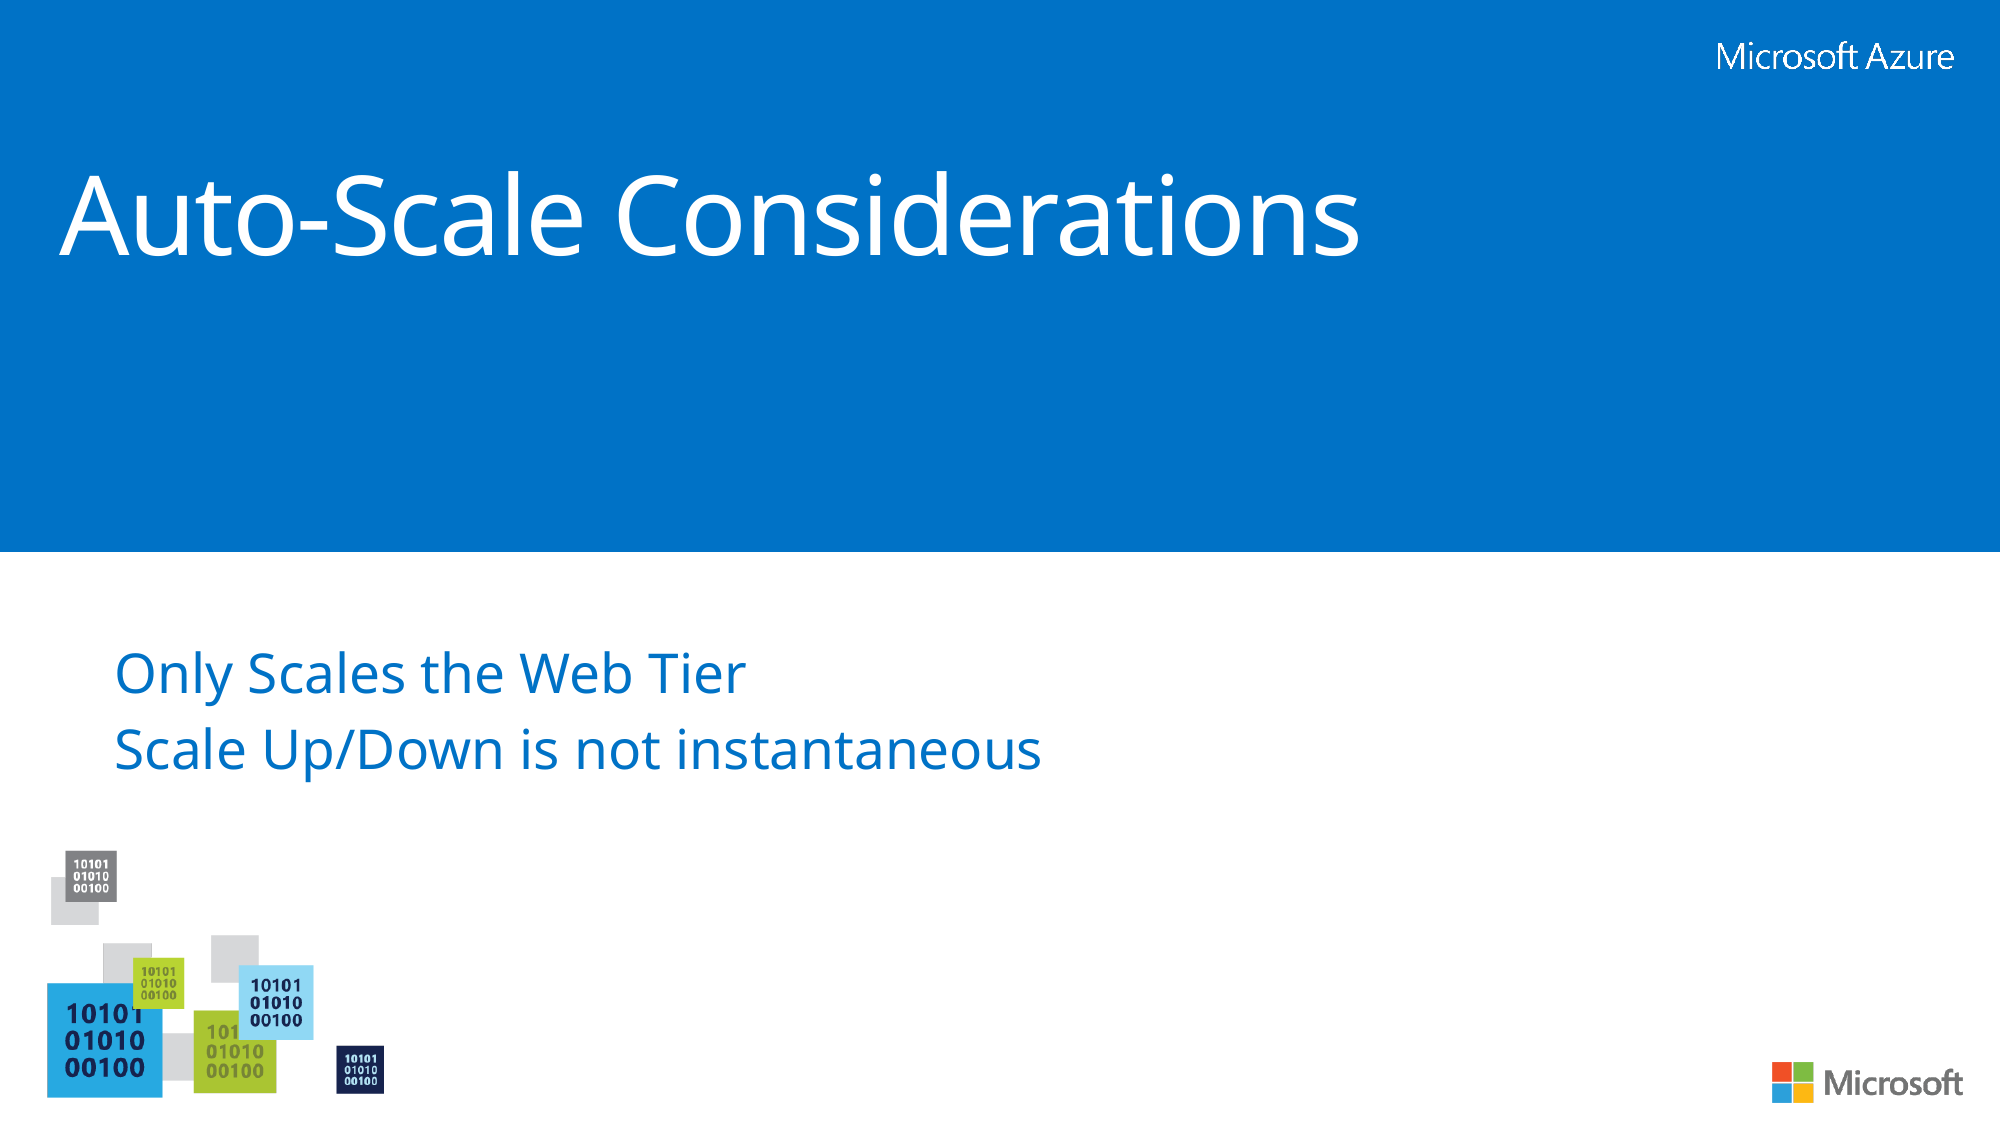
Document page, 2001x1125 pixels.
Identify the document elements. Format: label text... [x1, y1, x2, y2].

picture [1772, 1062, 1963, 1103]
list Only Scales the Web Tier Scale Up/Down is not instantaneous [61, 635, 1169, 792]
title Auto-Scale Considerations [45, 152, 1682, 304]
picture [17, 808, 463, 1125]
picture [1699, 24, 1972, 87]
